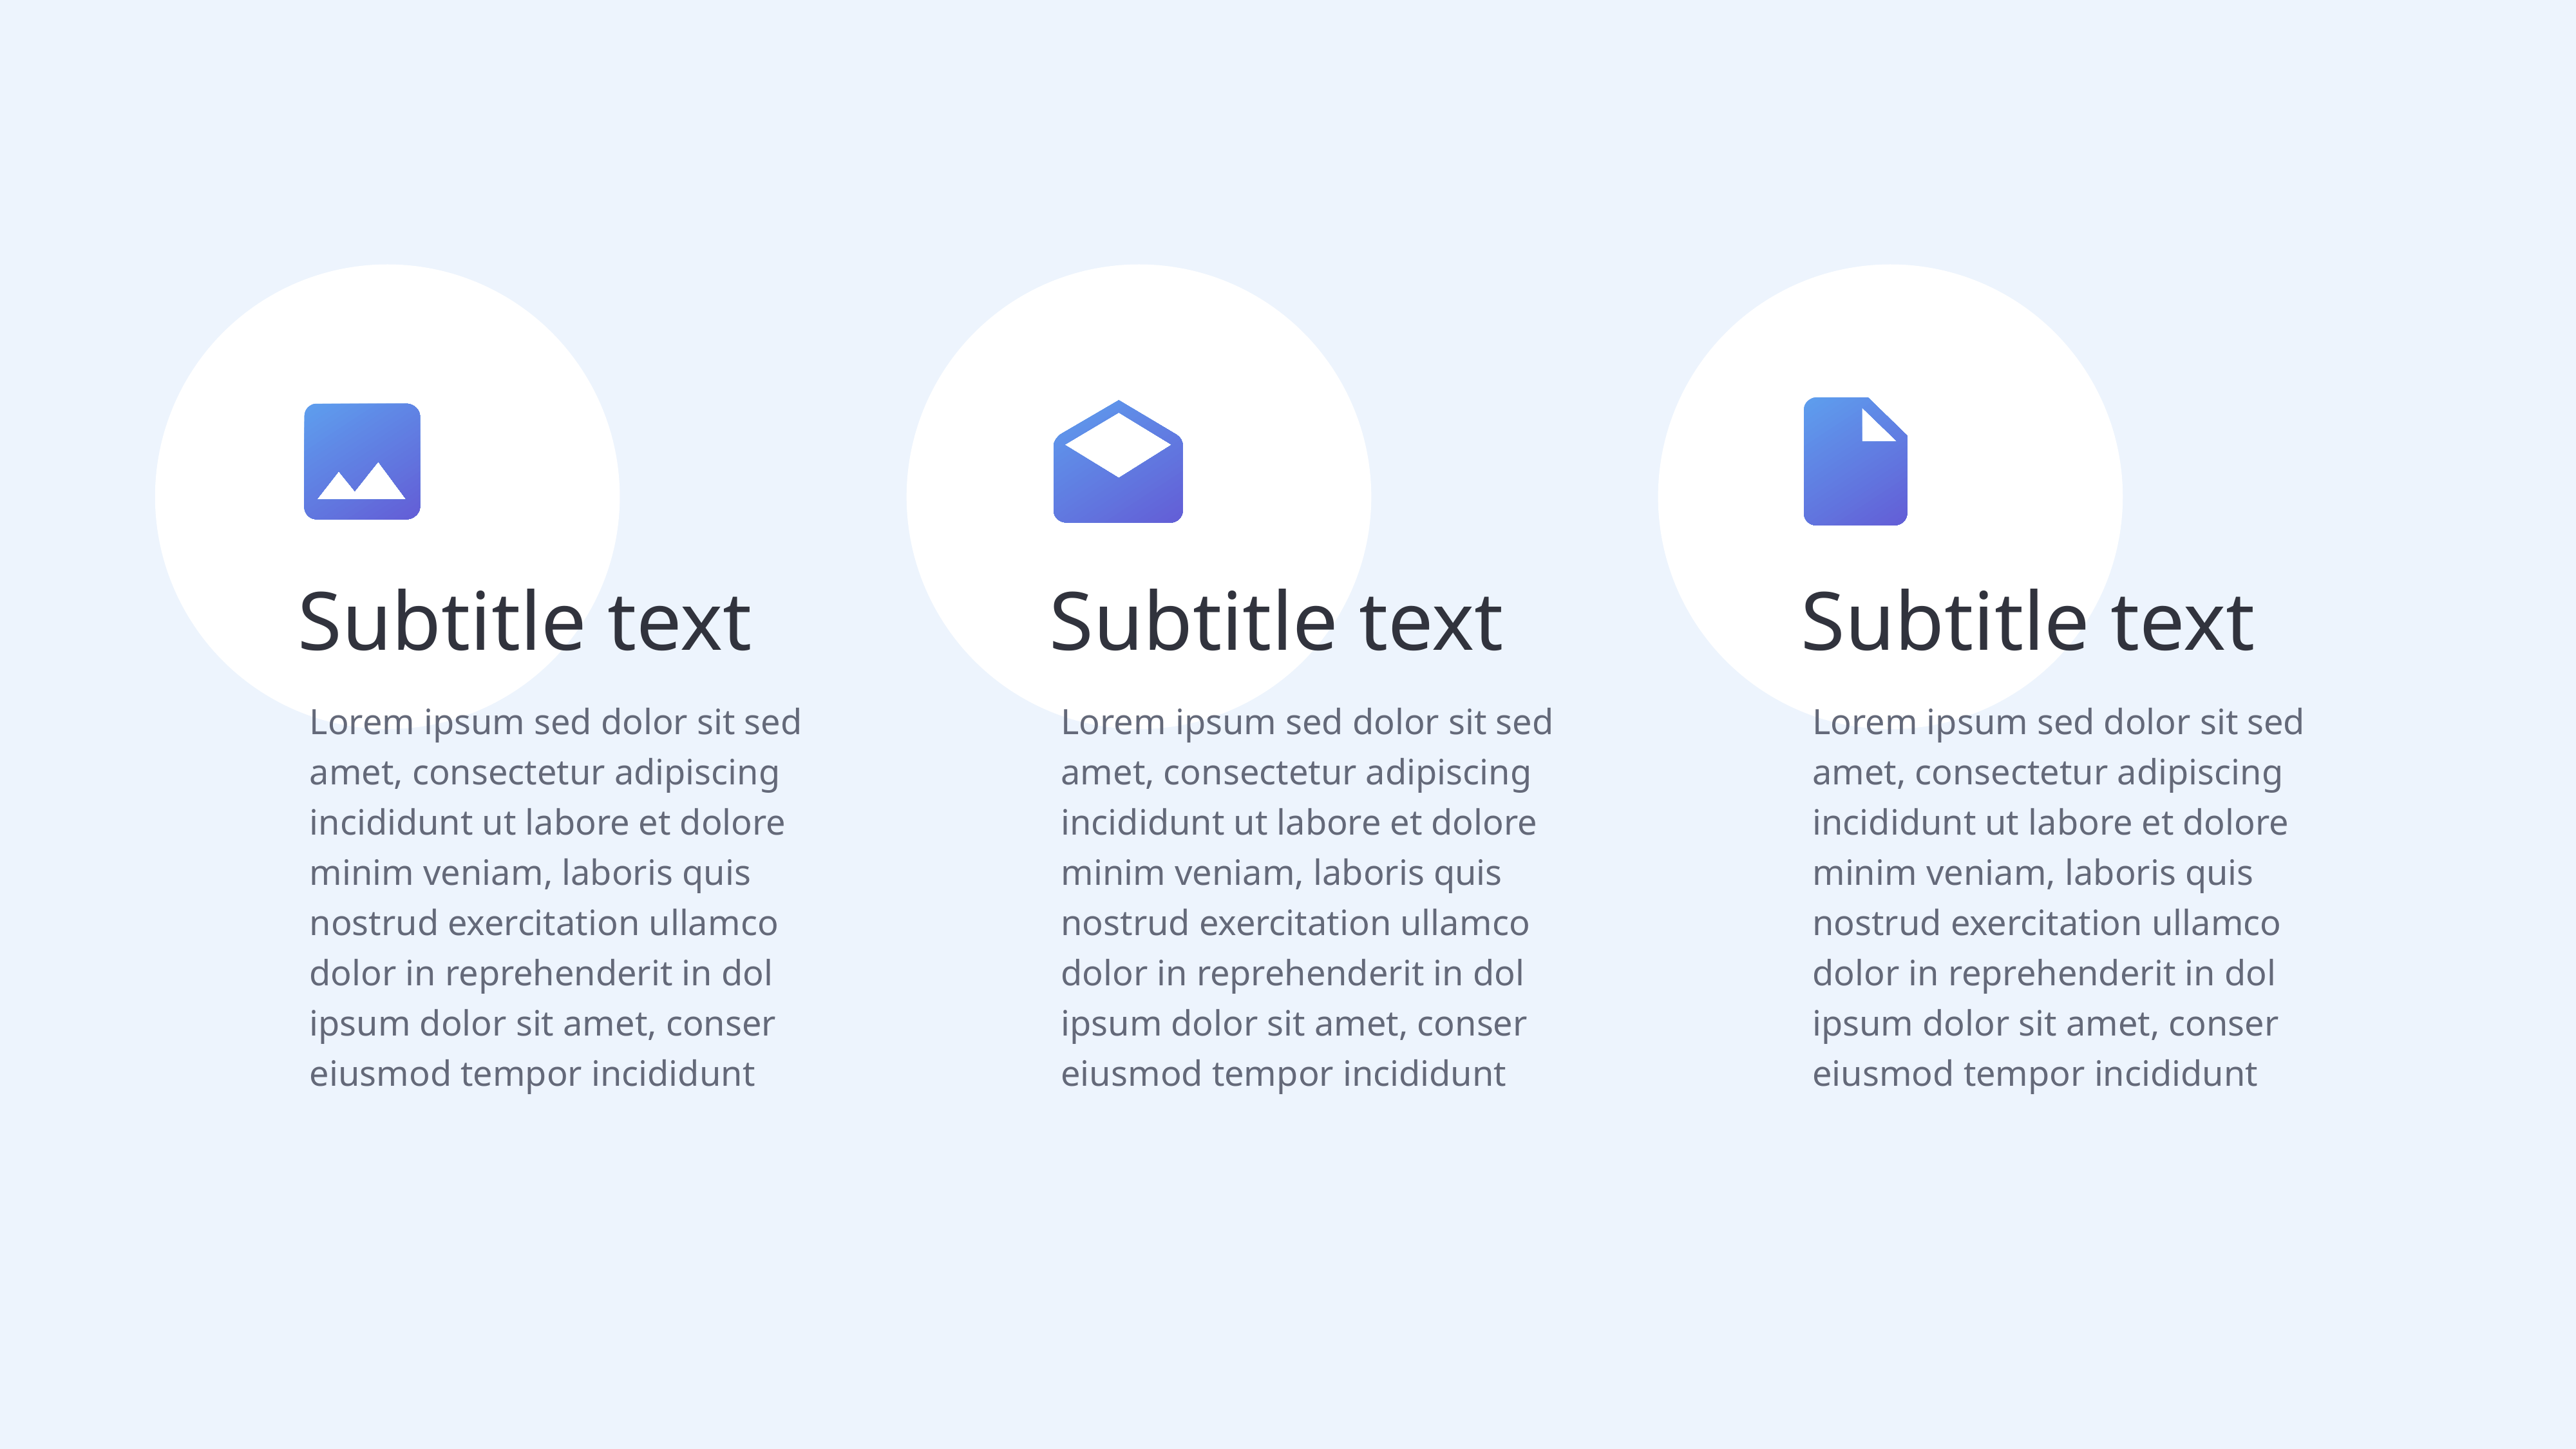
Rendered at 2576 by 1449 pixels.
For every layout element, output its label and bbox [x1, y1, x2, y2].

text_box [1658, 264, 2334, 1151]
text_box [155, 264, 831, 1151]
text_box [906, 264, 1582, 1151]
